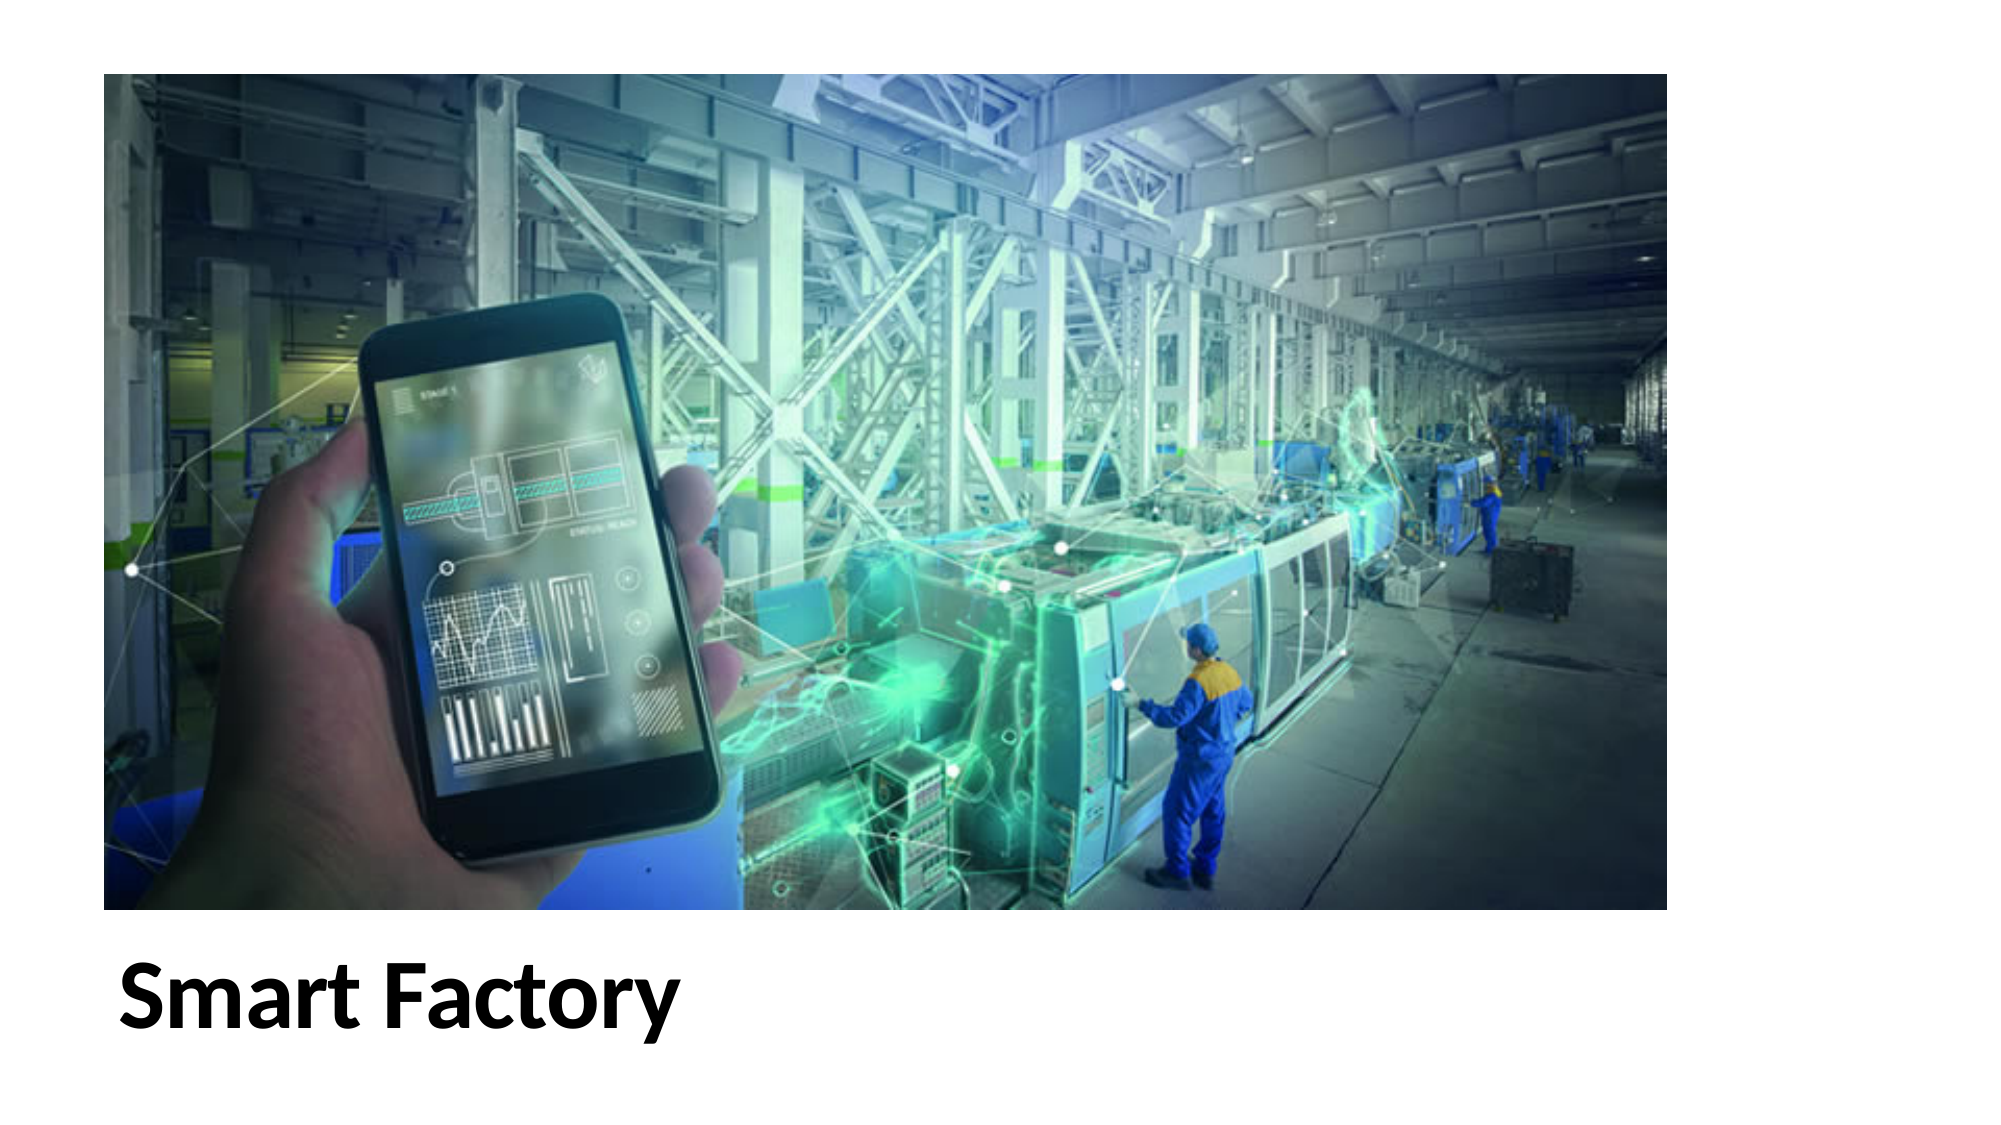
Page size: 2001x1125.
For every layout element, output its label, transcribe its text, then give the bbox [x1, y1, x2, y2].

picture [103, 73, 1667, 911]
text_box Smart Factory [104, 916, 729, 1057]
